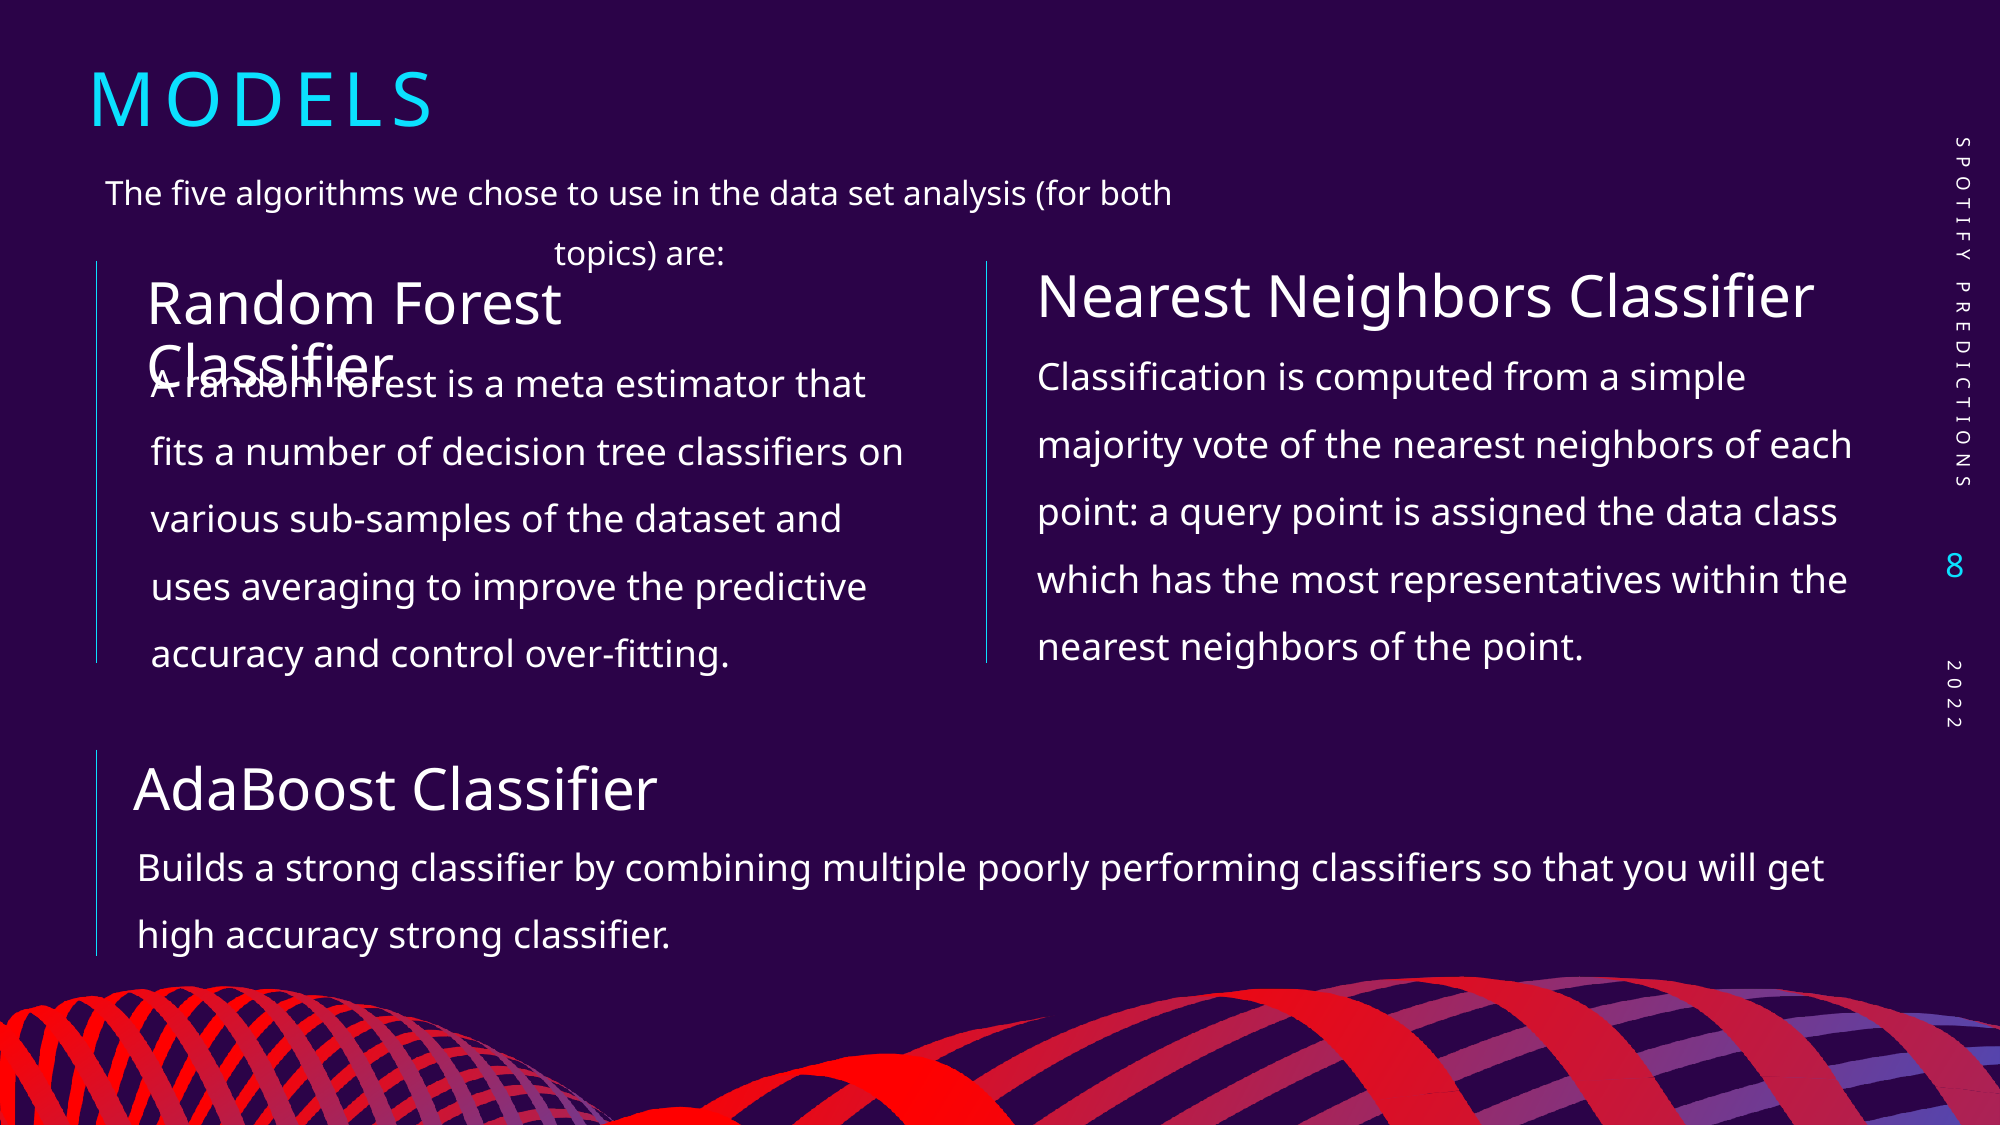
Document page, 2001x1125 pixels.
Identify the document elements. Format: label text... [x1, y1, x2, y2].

text_box Classification is computed from a simple majority vote of the nearest neighbors of each point: a query point is assigned the data class which has the most representatives within the nearest neighbors of the point. [1022, 323, 1890, 679]
slide_number 2022 [1925, 645, 1986, 1080]
picture [0, 0, 2000, 1125]
text_box A random forest is a meta estimator that fits a number of decision tree classifiers on various sub-samples of the dataset and uses averaging to improve the predictive accuracy and control over-fitting. [135, 330, 929, 686]
text_box Builds a strong classifier by combining multiple poorly performing classifiers so that you will get high accuracy strong classifier. [121, 813, 1882, 957]
text_box The five algorithms we chose to use in the data set analysis (for both topics) are: [72, 145, 1207, 217]
text_box Nearest Neighbors Classifier [1022, 259, 1884, 323]
slide_number 8 [1890, 519, 1980, 615]
footer Spotify predictions [1934, 46, 1995, 502]
text_box Random Forest Classifier [132, 267, 805, 331]
text_box AdaBoost Classifier [118, 752, 980, 816]
title models [73, 54, 510, 145]
